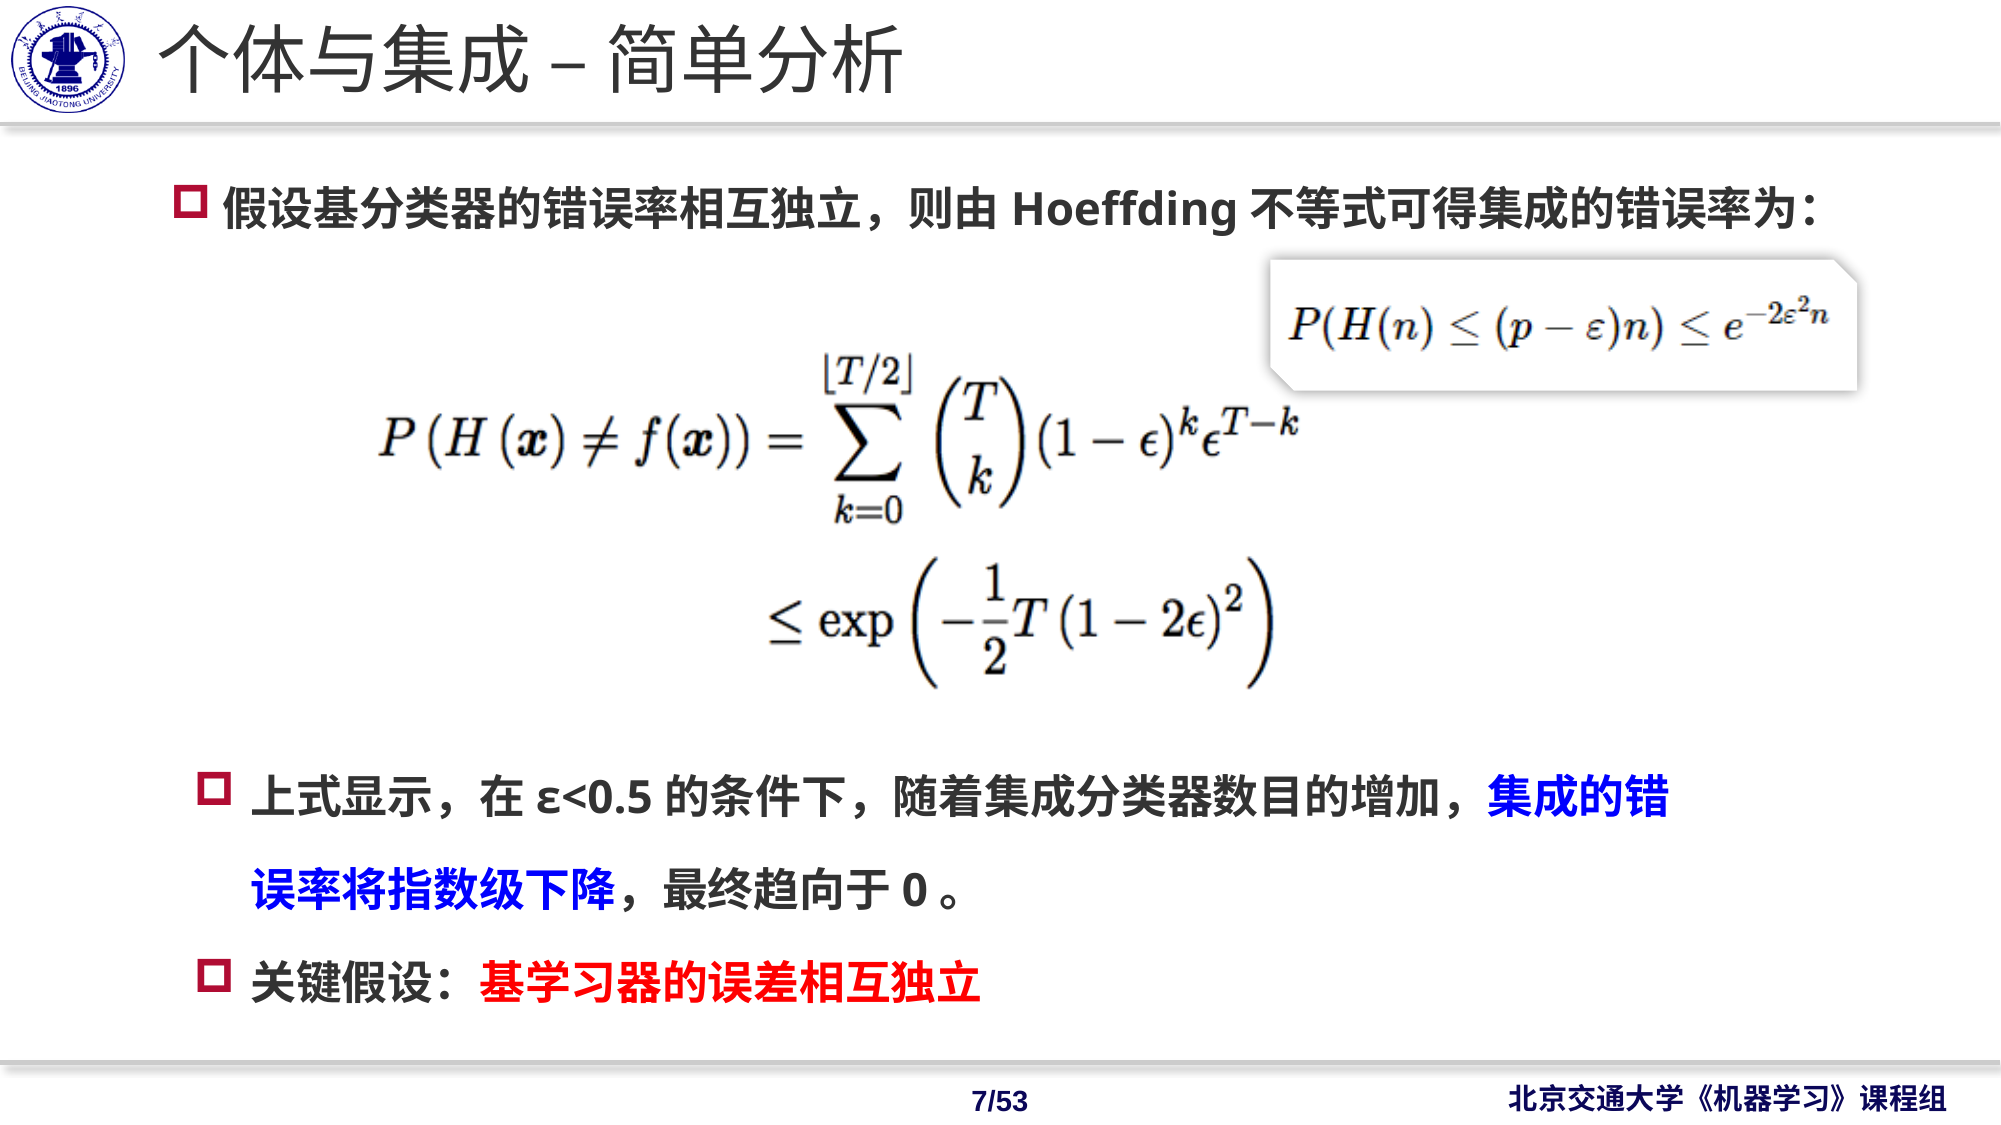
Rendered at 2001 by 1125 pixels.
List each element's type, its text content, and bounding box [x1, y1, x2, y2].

picture [11, 6, 125, 113]
text_box 假设基分类器的错误率相互独立，则由Hoeffding不等式可得集成的错误率为： [141, 178, 1838, 346]
title 个体与集成 – 简单分析 [141, 0, 1435, 129]
picture [374, 266, 1850, 703]
